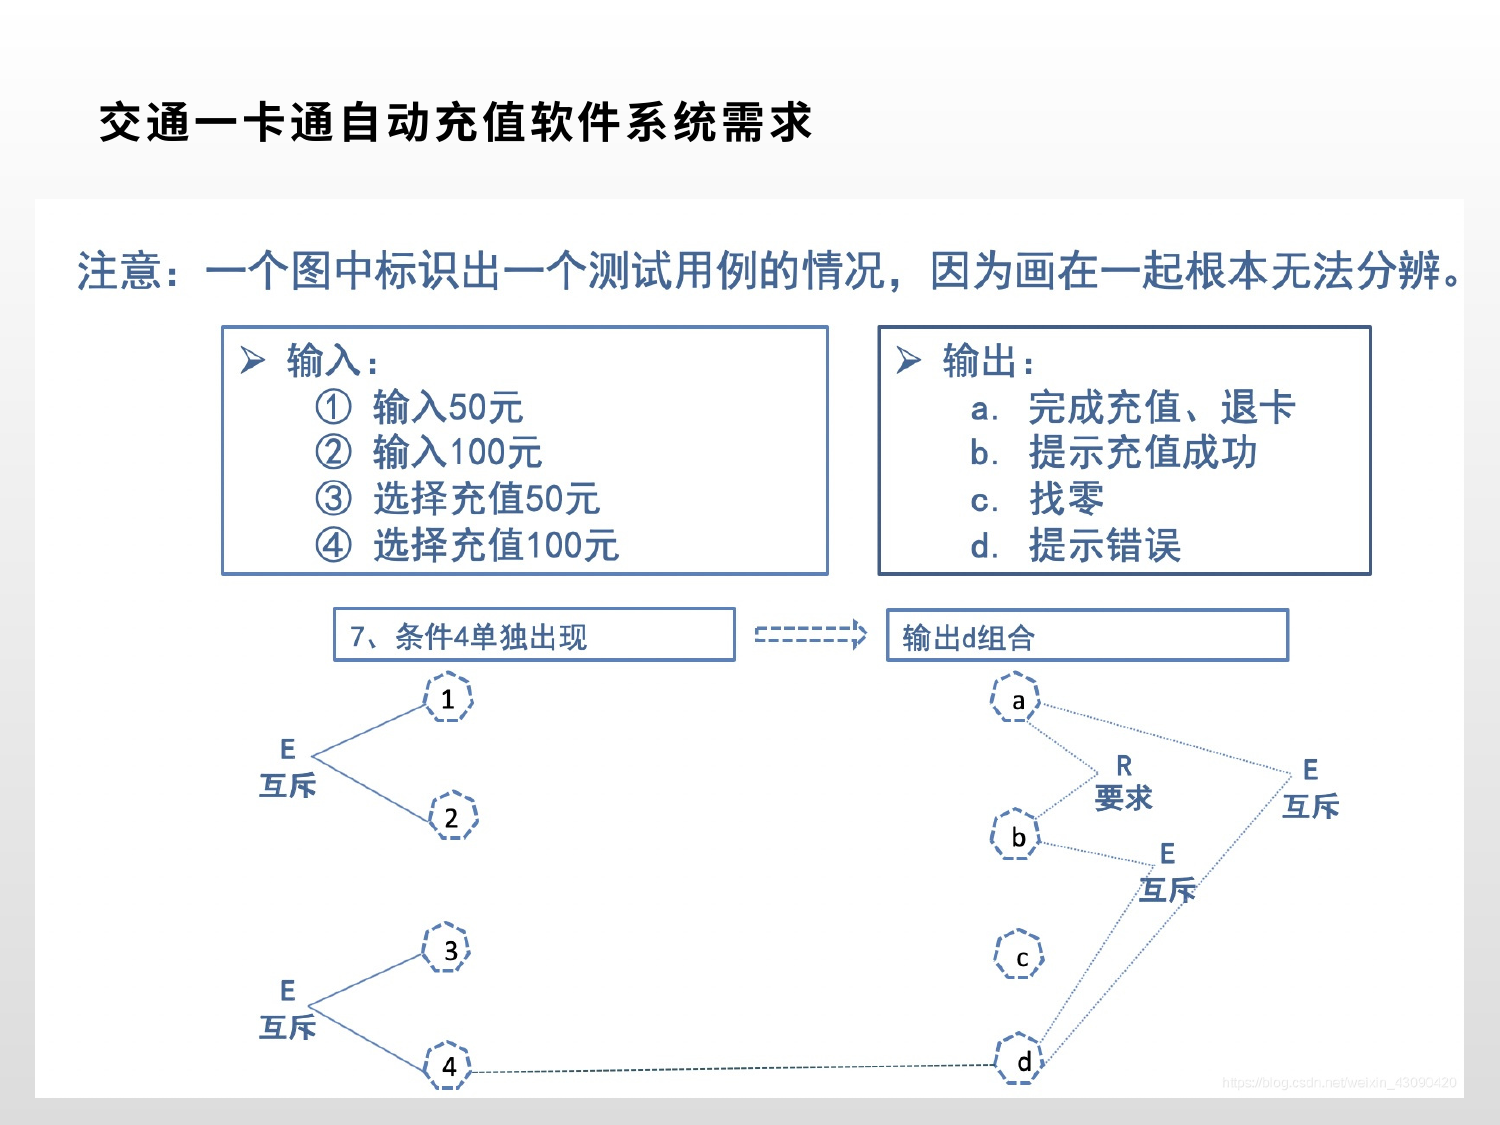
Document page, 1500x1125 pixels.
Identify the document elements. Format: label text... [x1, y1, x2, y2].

picture [35, 199, 1464, 1098]
title 交通一卡通自动充值软件系统需求 [81, 67, 1418, 175]
